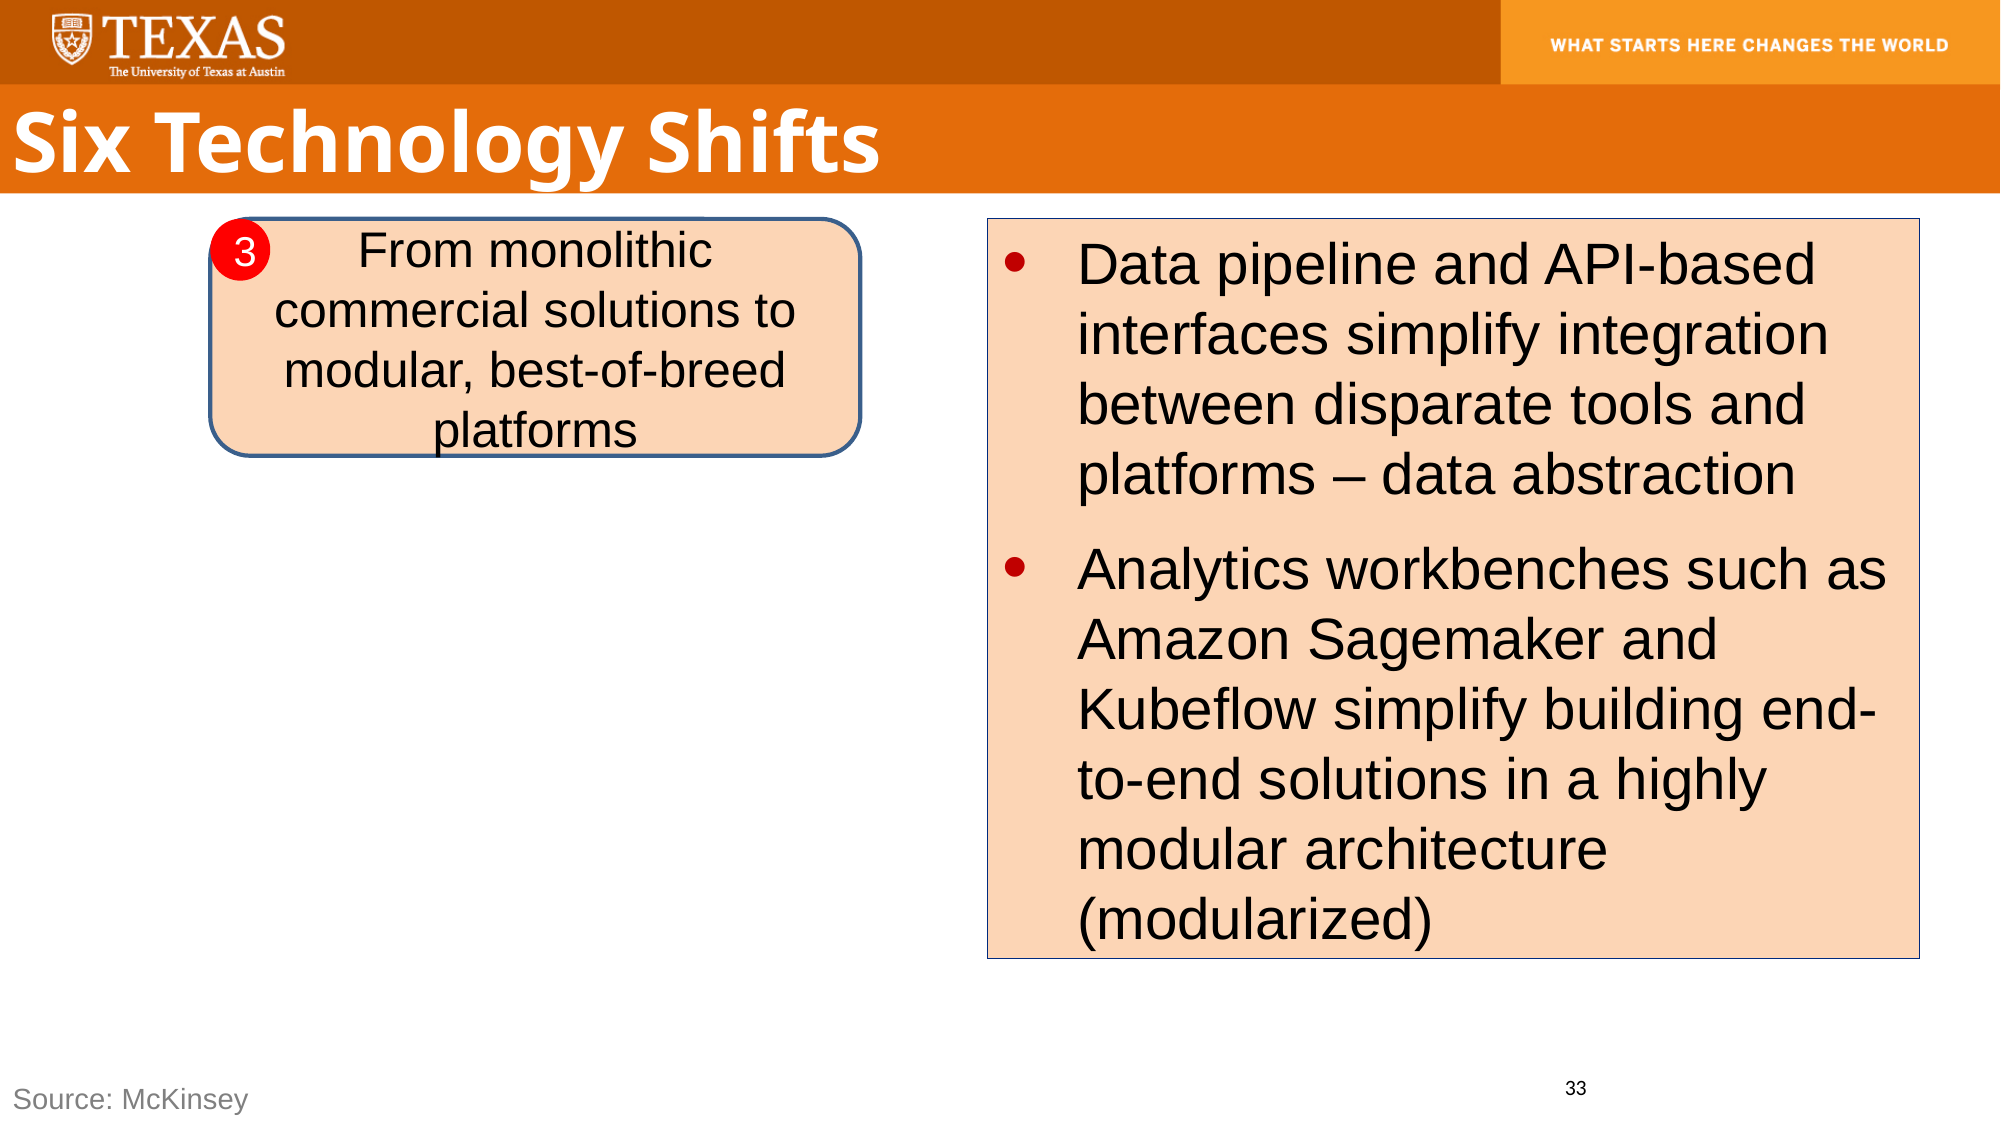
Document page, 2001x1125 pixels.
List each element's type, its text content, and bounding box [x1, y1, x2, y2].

slide_number 33 [1550, 1066, 2000, 1125]
picture [0, 0, 2001, 1125]
text_box Data pipeline and API-based interfaces simplify integration between disparate tools and platforms – data abstraction Analytics workbenches such as Amazon Sagemaker and Kubeflow simplify building end-to-end solutions in a highly modular architecture (modularized) [987, 218, 1920, 959]
text_box Source: McKinsey [0, 1073, 264, 1123]
text_box Six Technology Shifts [0, 82, 2000, 195]
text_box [210, 218, 861, 456]
